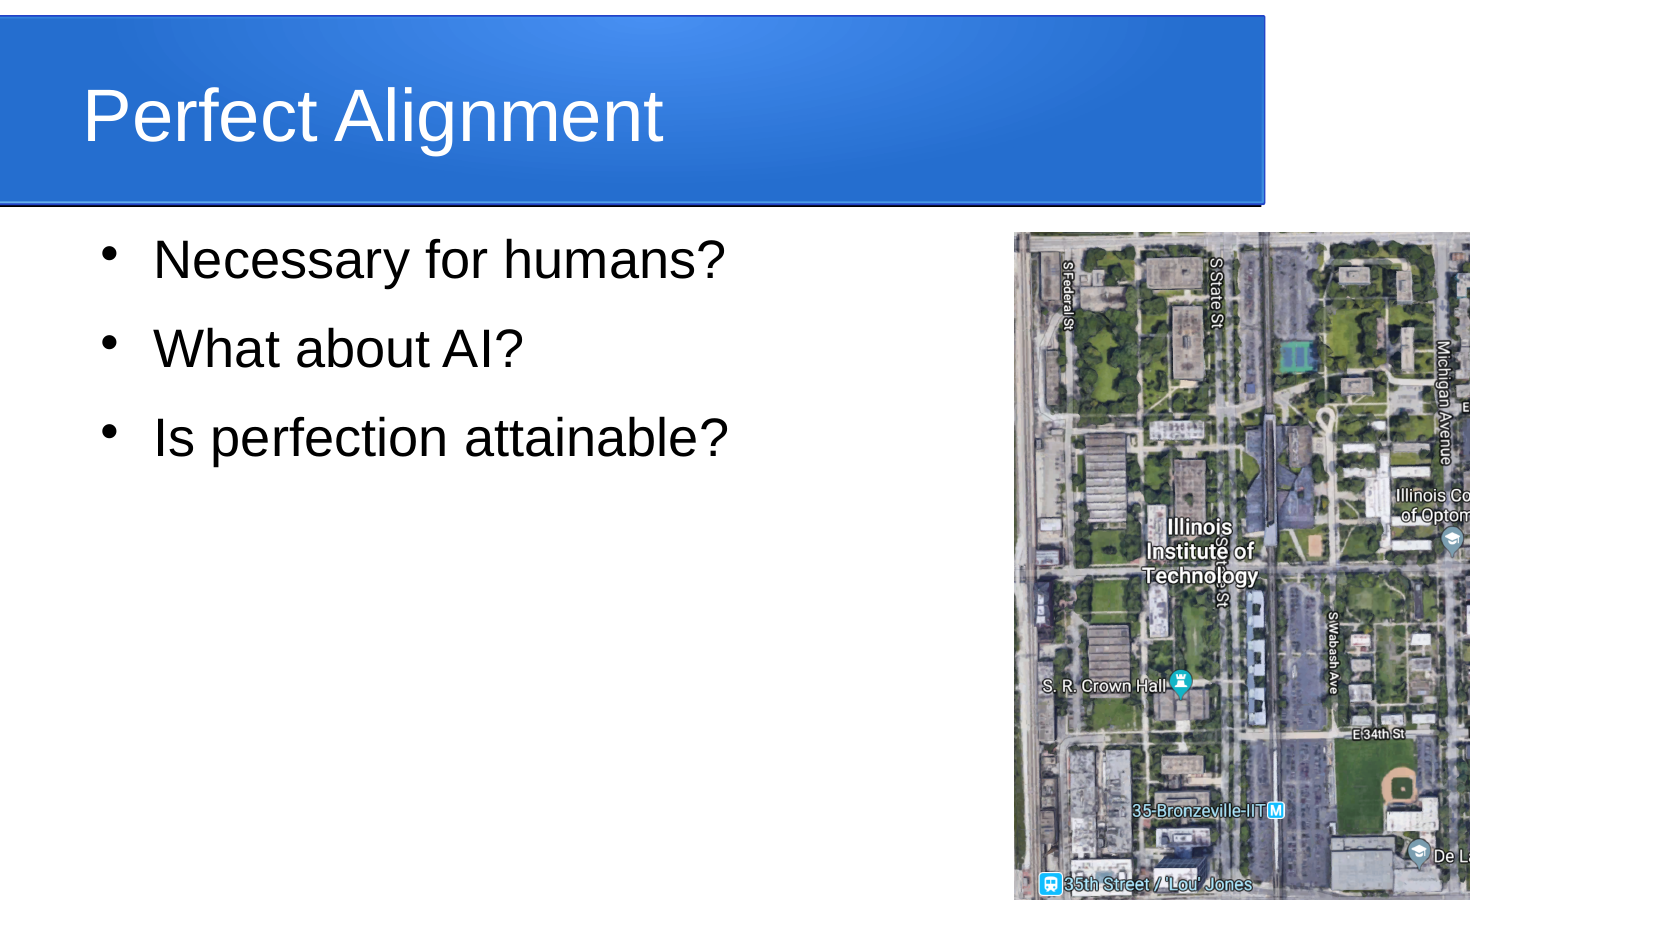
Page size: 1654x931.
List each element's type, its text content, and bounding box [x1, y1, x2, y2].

picture [1014, 231, 1471, 901]
picture [0, 13, 1269, 211]
text_box Necessary for humans? What about AI? Is perfection attainable? [82, 224, 1571, 764]
text_box Perfect Alignment [82, 35, 1235, 189]
